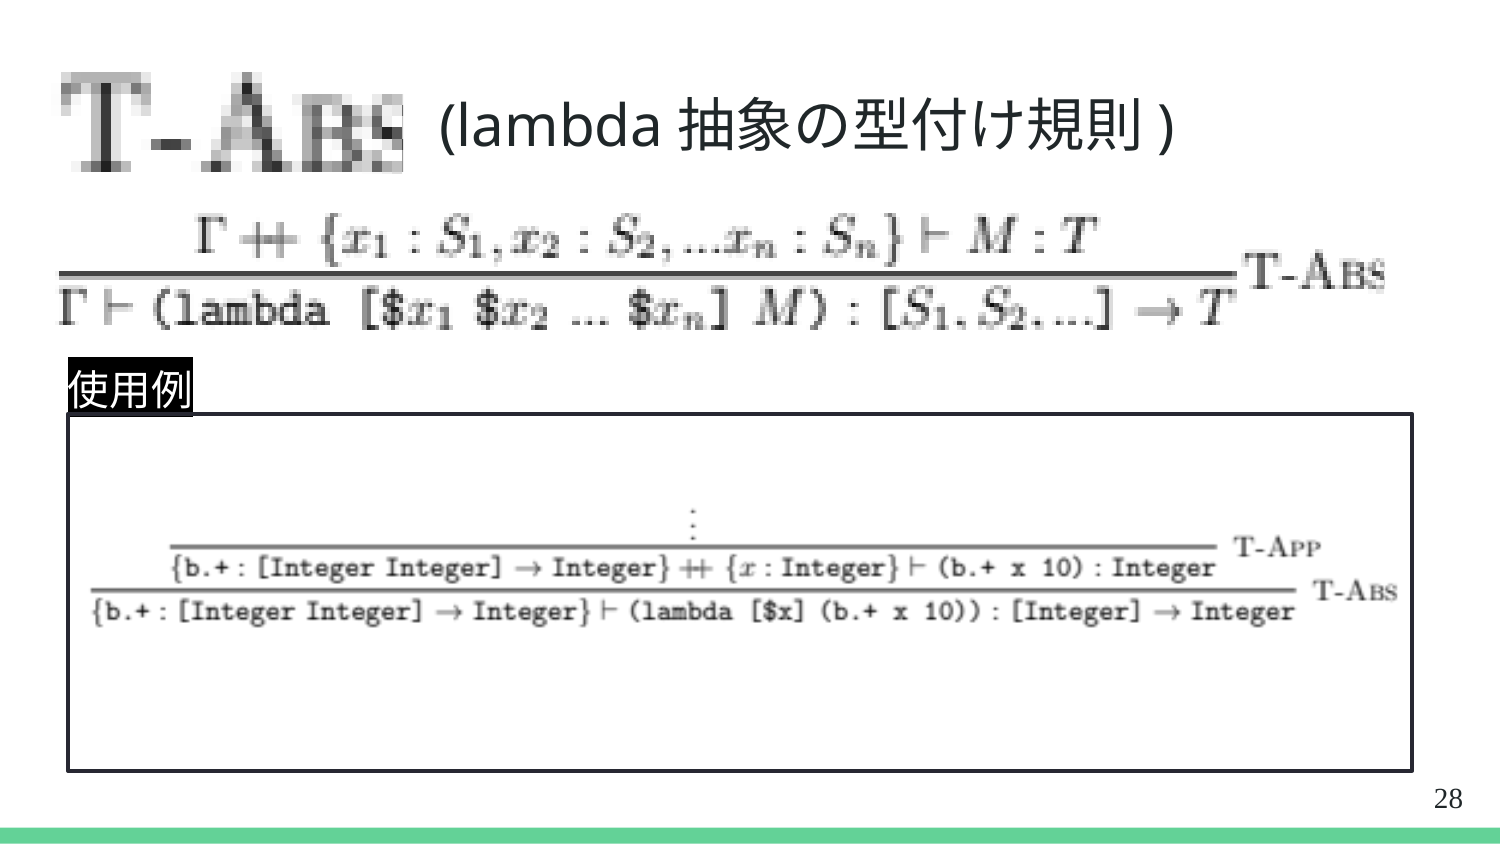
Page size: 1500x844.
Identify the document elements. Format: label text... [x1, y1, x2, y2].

picture [50, 72, 404, 174]
picture [50, 204, 1385, 330]
slide_number 28 [1388, 764, 1479, 830]
text_box 使用例 [53, 356, 209, 421]
picture [82, 503, 1398, 632]
text_box [66, 412, 1414, 773]
title (lambda抽象の型付け規則) [424, 72, 1202, 167]
